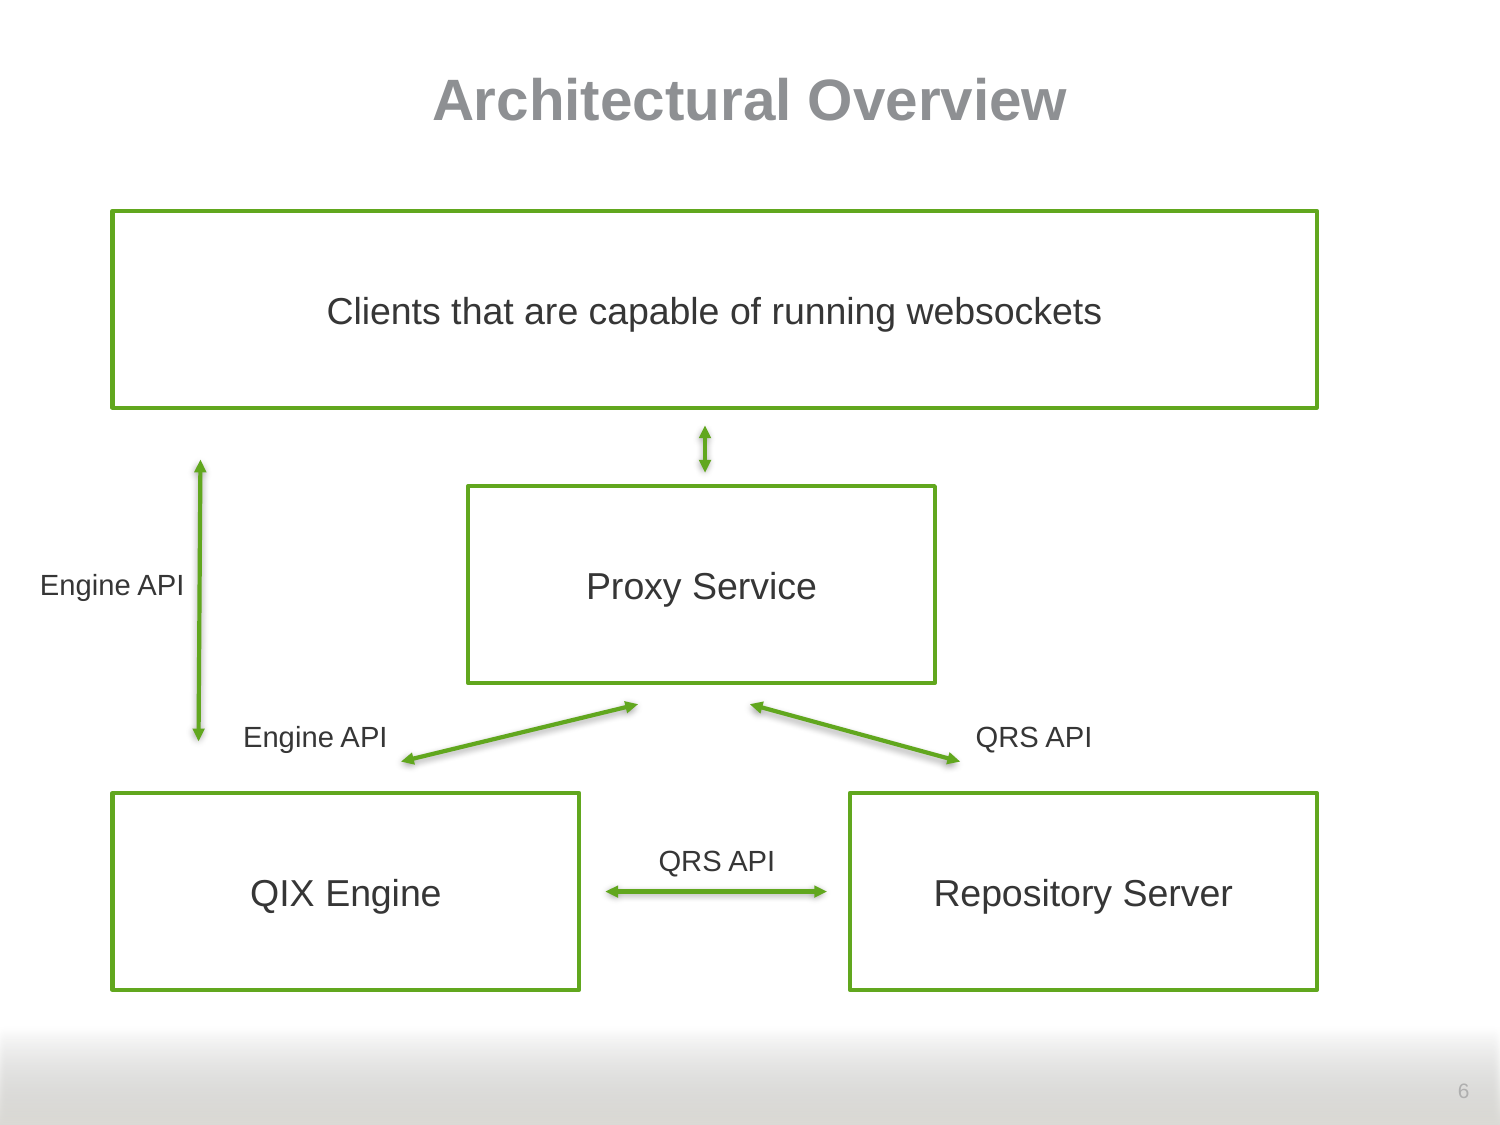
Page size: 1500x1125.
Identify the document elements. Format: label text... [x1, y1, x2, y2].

text_box Proxy Service [466, 484, 937, 685]
text_box QRS API [643, 835, 791, 886]
text_box Repository Server [848, 791, 1319, 992]
text_box Engine API [228, 710, 395, 761]
text_box Engine API [25, 559, 193, 610]
text_box QIX Engine [110, 791, 581, 992]
title Architectural Overview [0, 61, 1500, 133]
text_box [749, 703, 961, 762]
text_box Clients that are capable of running websockets [110, 209, 1319, 410]
text_box QRS API [965, 711, 1108, 761]
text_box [400, 703, 639, 762]
